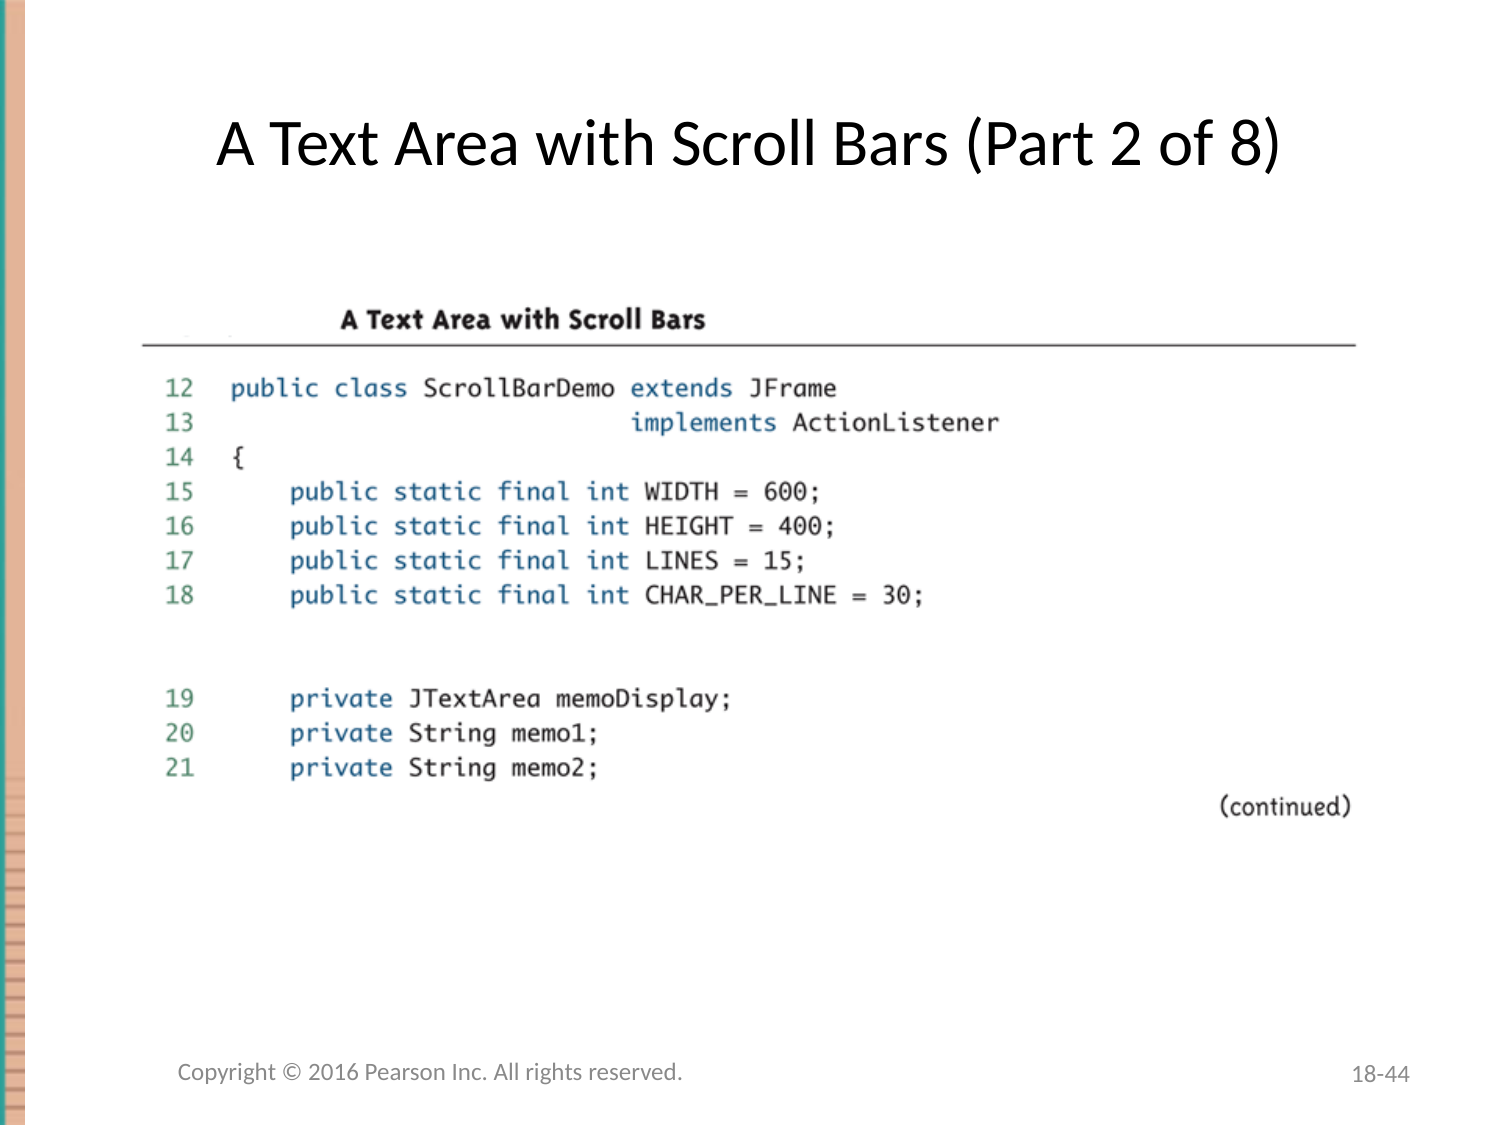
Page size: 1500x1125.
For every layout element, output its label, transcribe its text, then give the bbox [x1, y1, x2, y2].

picture [110, 291, 1390, 834]
slide_number 18-44 [1074, 1042, 1425, 1103]
title A Text Area with Scroll Bars (Part 2 of 8) [75, 45, 1425, 233]
footer Copyright © 2016 Pearson Inc. All rights reserved. [75, 1040, 788, 1100]
picture [0, 0, 25, 1125]
